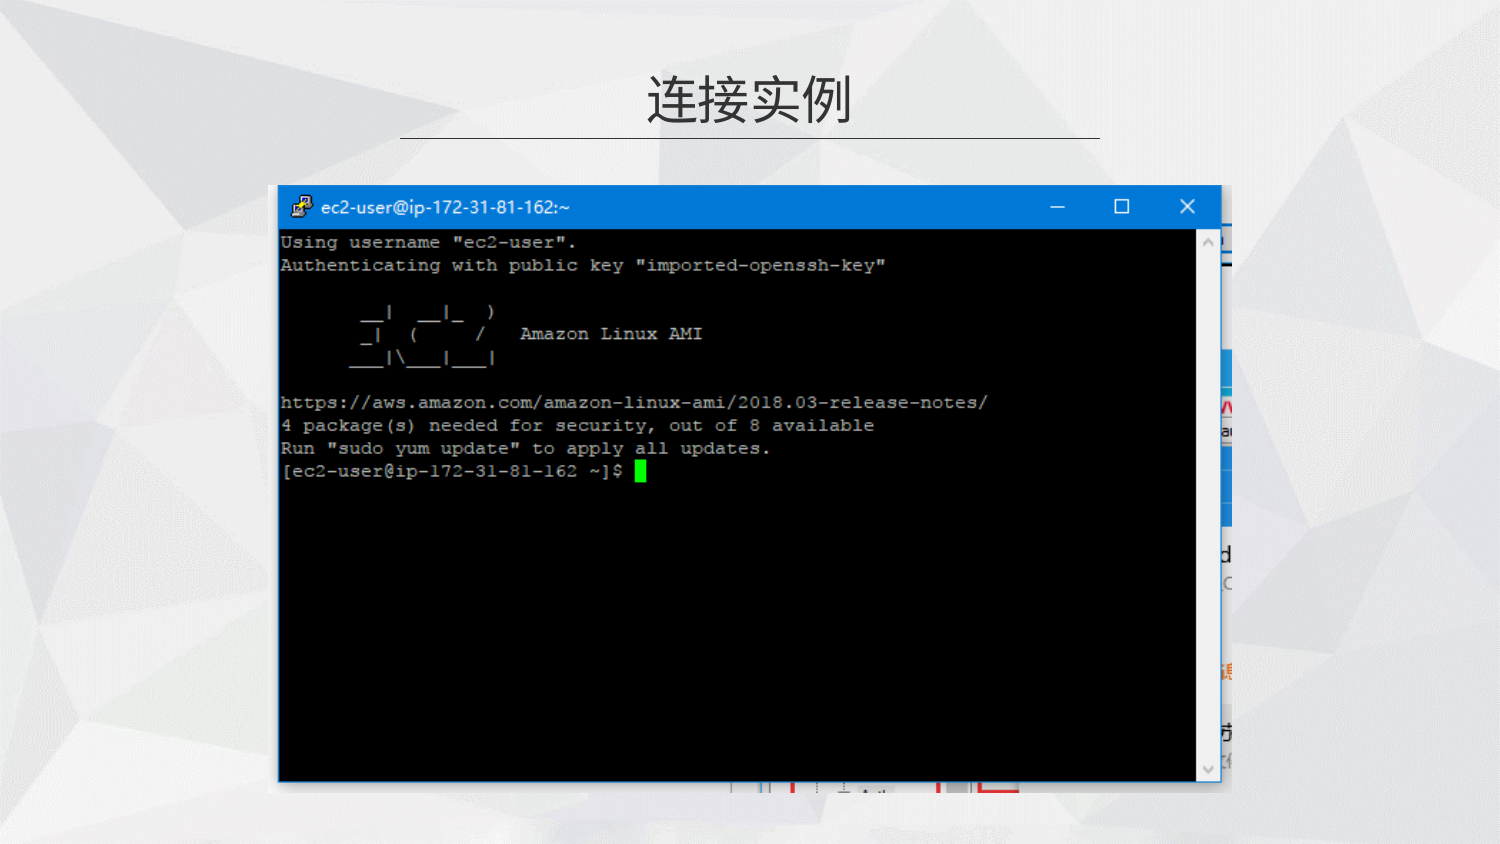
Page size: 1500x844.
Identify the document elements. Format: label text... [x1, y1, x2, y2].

text_box 连接实例 [472, 60, 1028, 137]
picture [0, 0, 1500, 844]
